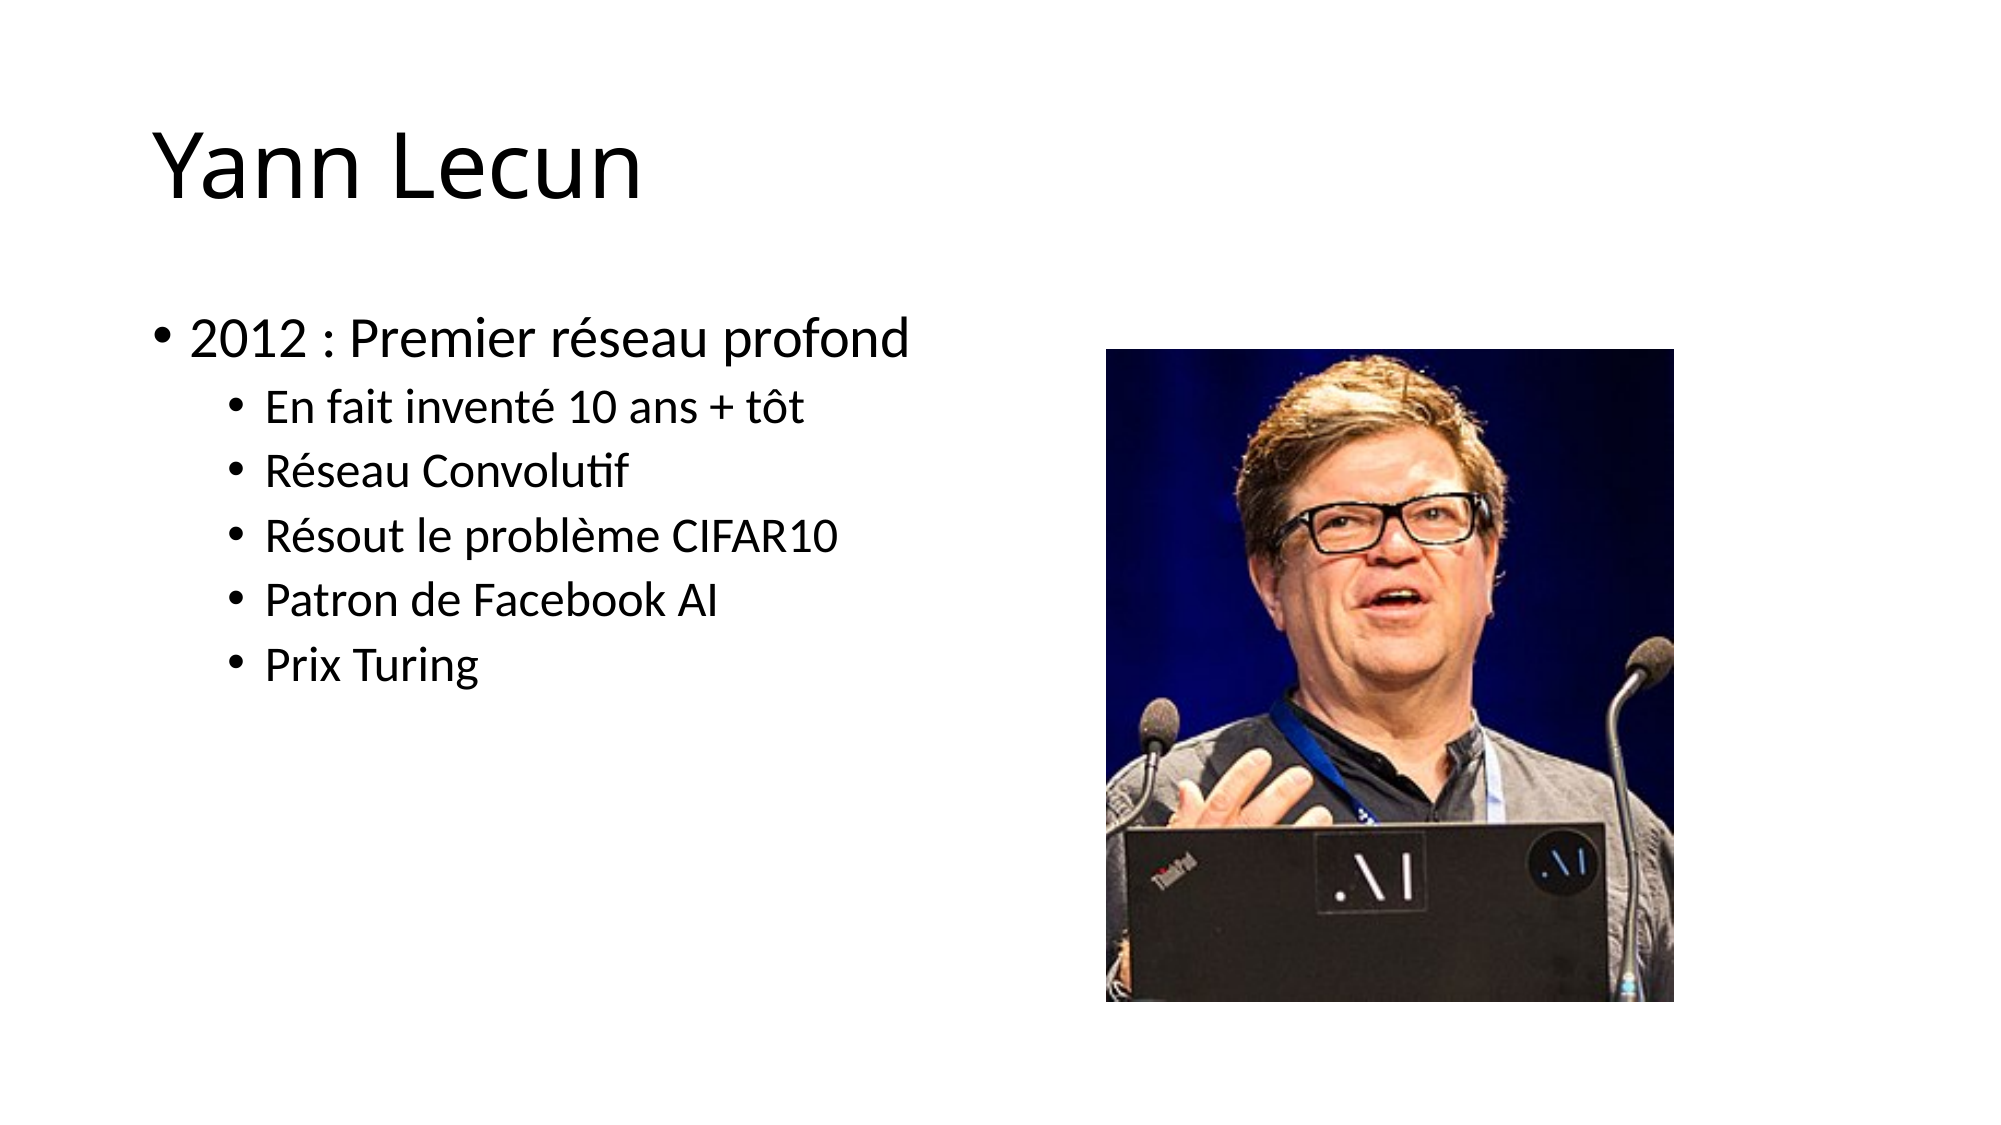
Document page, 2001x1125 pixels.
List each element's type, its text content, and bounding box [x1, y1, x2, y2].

picture [1106, 349, 1674, 1002]
title Yann Lecun [137, 59, 1863, 278]
list 2012 : Premier réseau profond En fait inventé 10 ans + tôt Réseau Convolutif Résout le problème CIFAR10 Patron de Facebook AI Prix Turing [137, 299, 1863, 1014]
